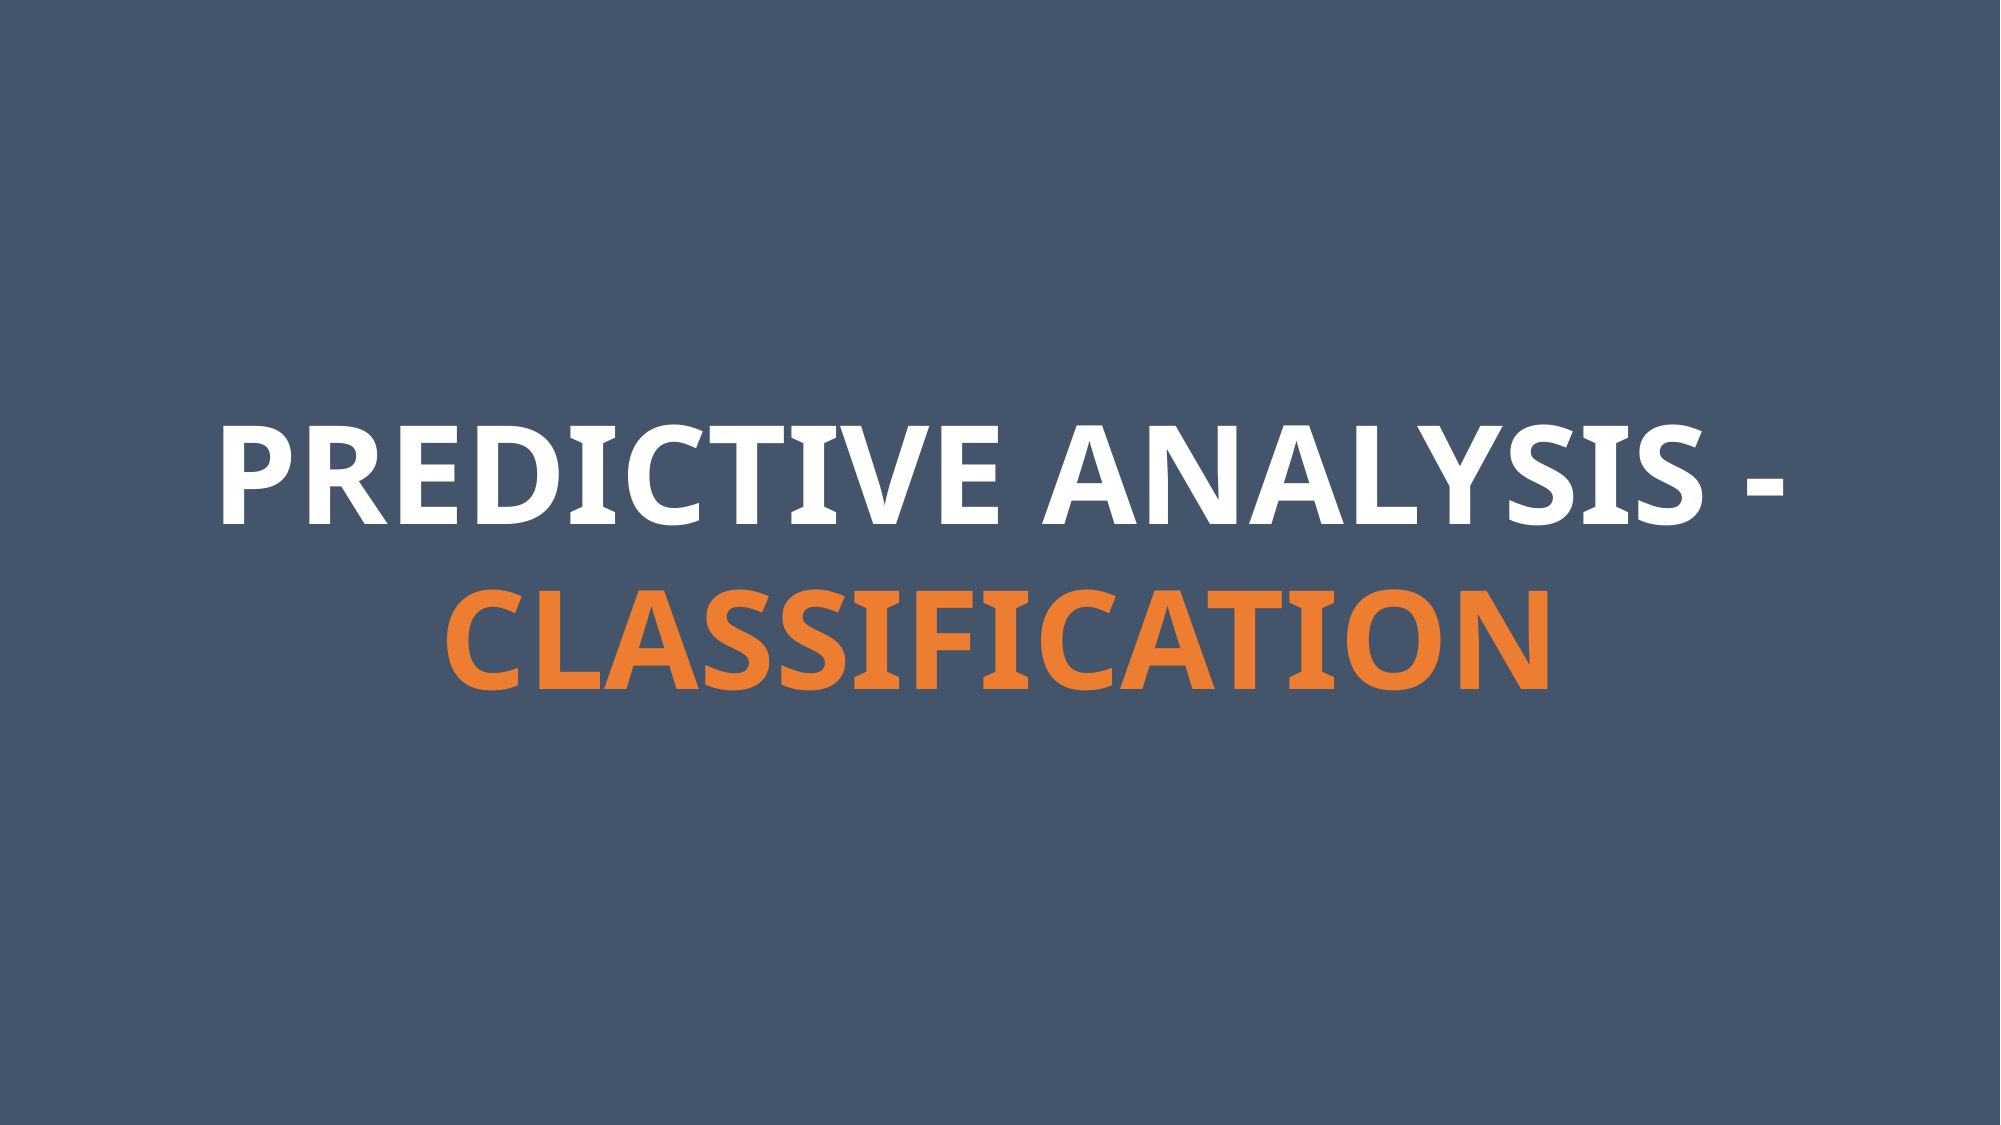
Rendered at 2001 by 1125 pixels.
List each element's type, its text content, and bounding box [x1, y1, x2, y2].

text_box PREDICTIVE ANALYSIS - CLASSIFICATION [66, 383, 1935, 717]
